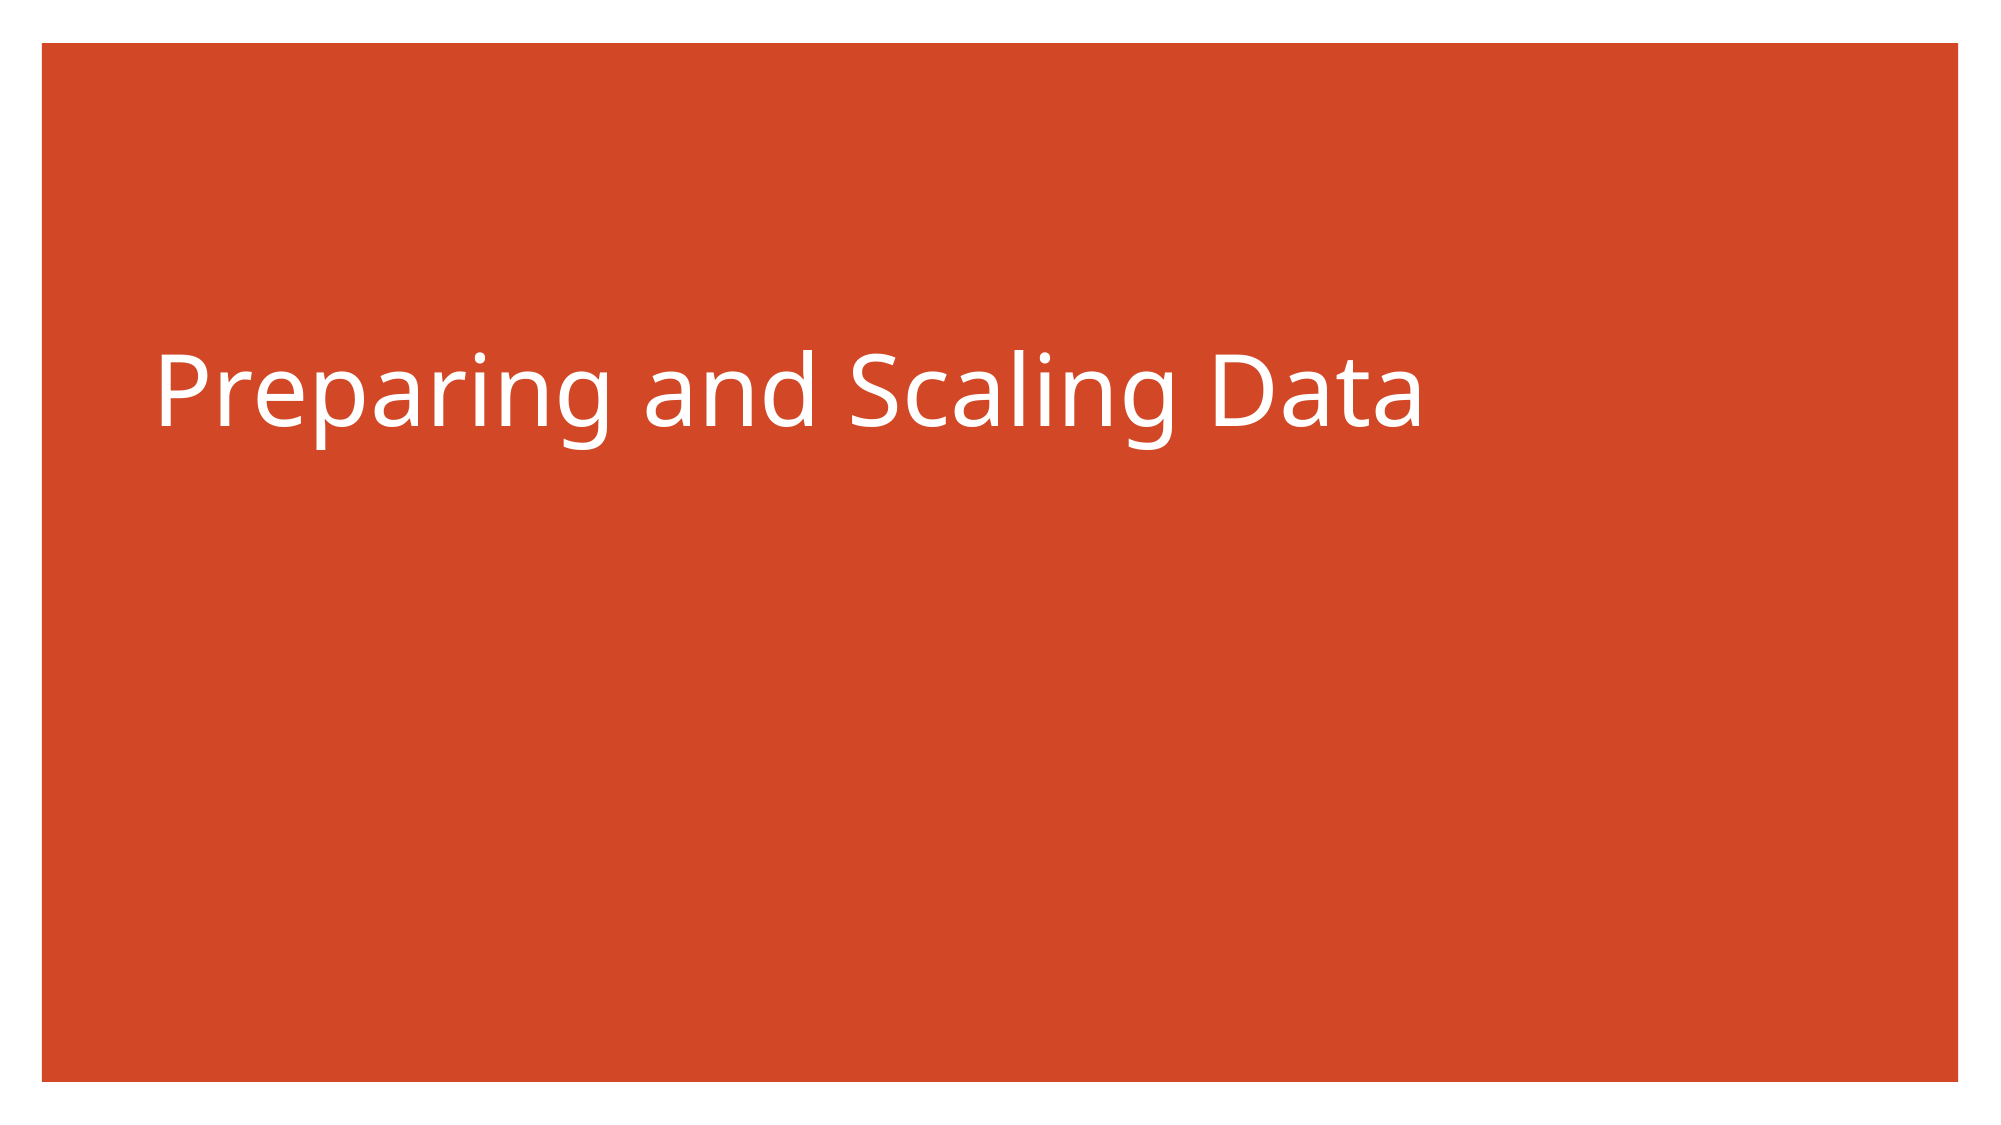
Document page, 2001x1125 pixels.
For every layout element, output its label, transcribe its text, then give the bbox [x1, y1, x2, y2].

title Preparing and Scaling Data [137, 190, 1863, 583]
